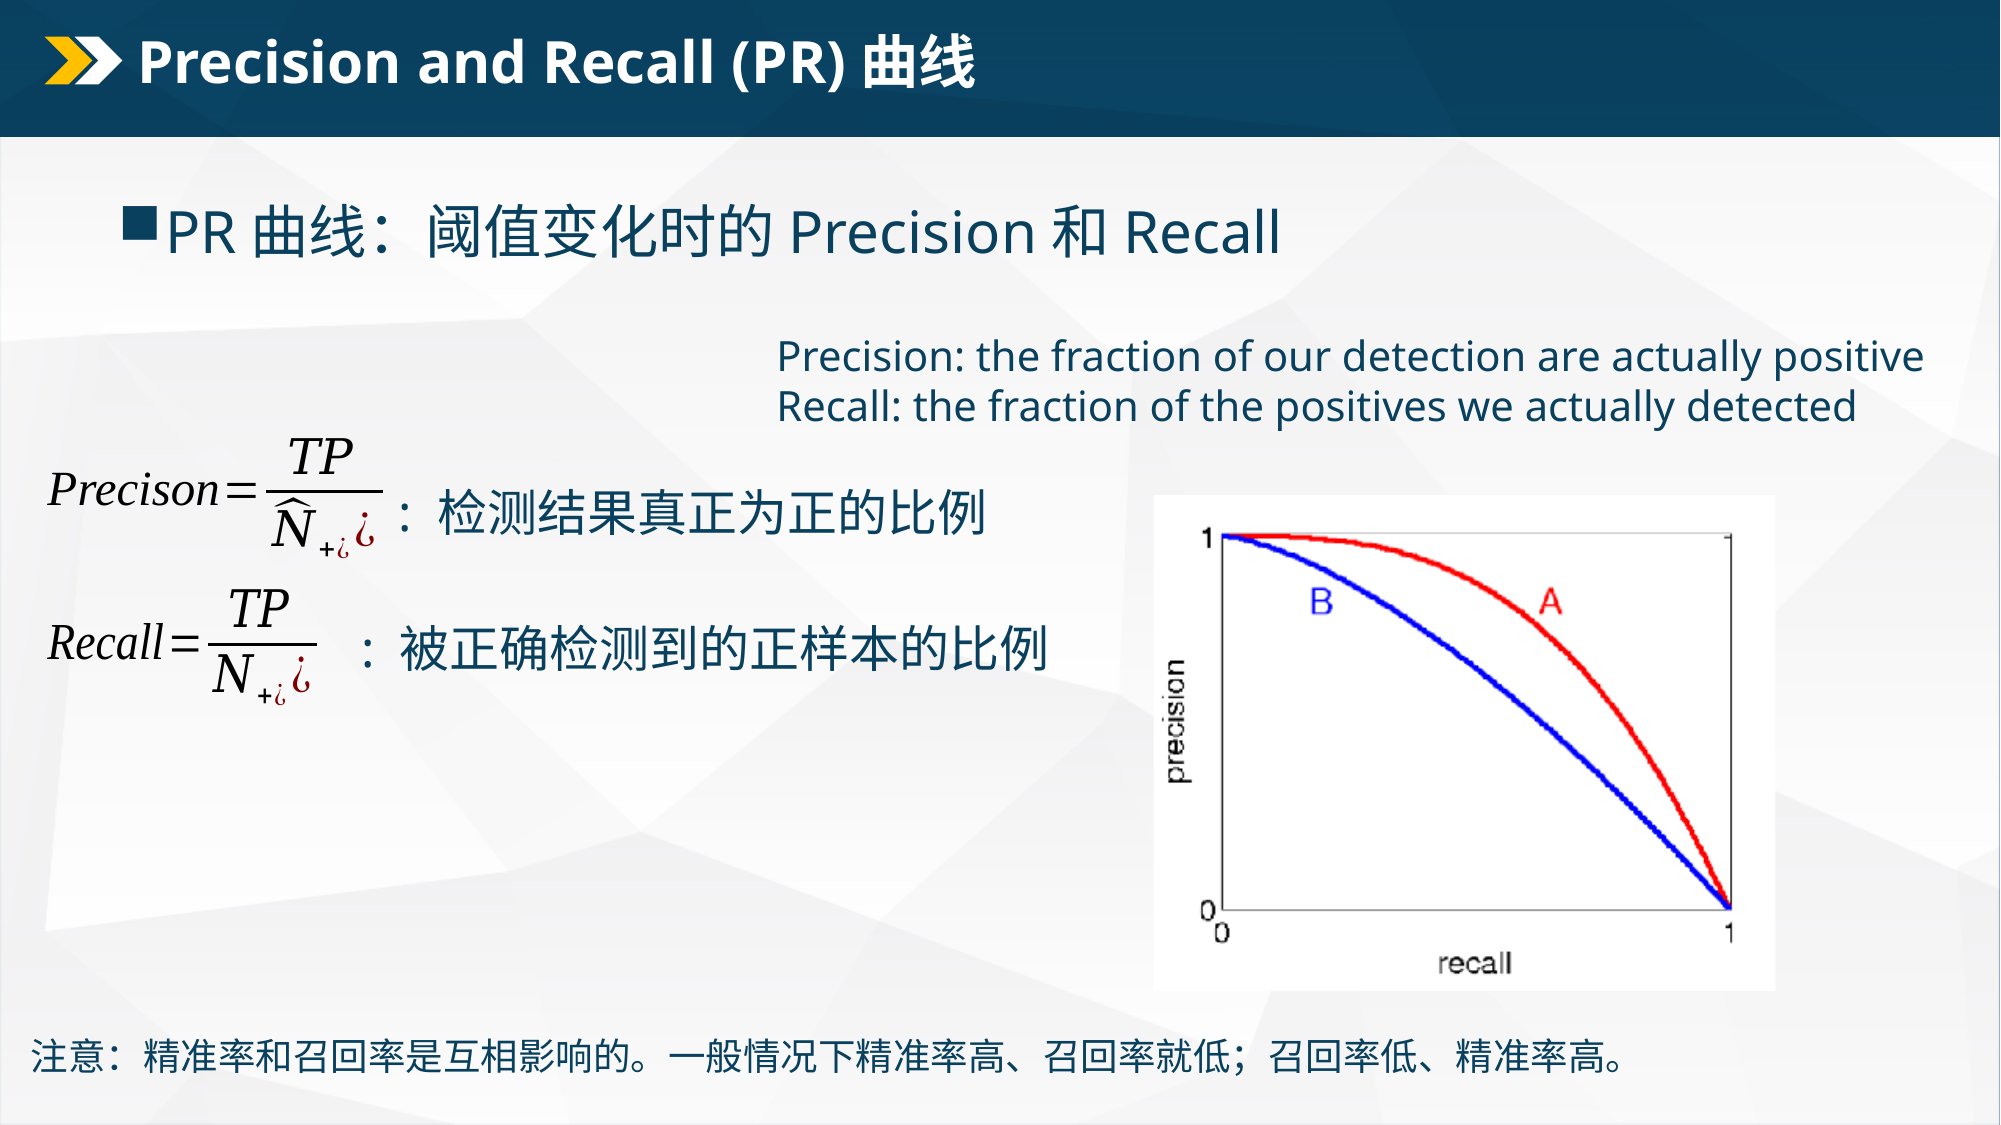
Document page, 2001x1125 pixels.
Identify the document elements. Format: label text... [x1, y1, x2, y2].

text_box : 检测结果真正为正的比例 [383, 473, 1030, 549]
list PR曲线：阈值变化时的Precision和Recall [103, 188, 1868, 1048]
picture [0, 0, 2000, 1125]
text_box Precision: the fraction of our detection are actually positive Recall: the fraction of the positives we actually detected [761, 321, 2000, 437]
title Precision and Recall (PR)曲线 [122, 25, 1723, 137]
text_box 注意：精准率和召回率是互相影响的。一般情况下精准率高、召回率就低；召回率低、精准率高。 [16, 1025, 1851, 1086]
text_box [1153, 494, 1776, 991]
text_box : 被正确检测到的正样本的比例 [346, 609, 1093, 685]
